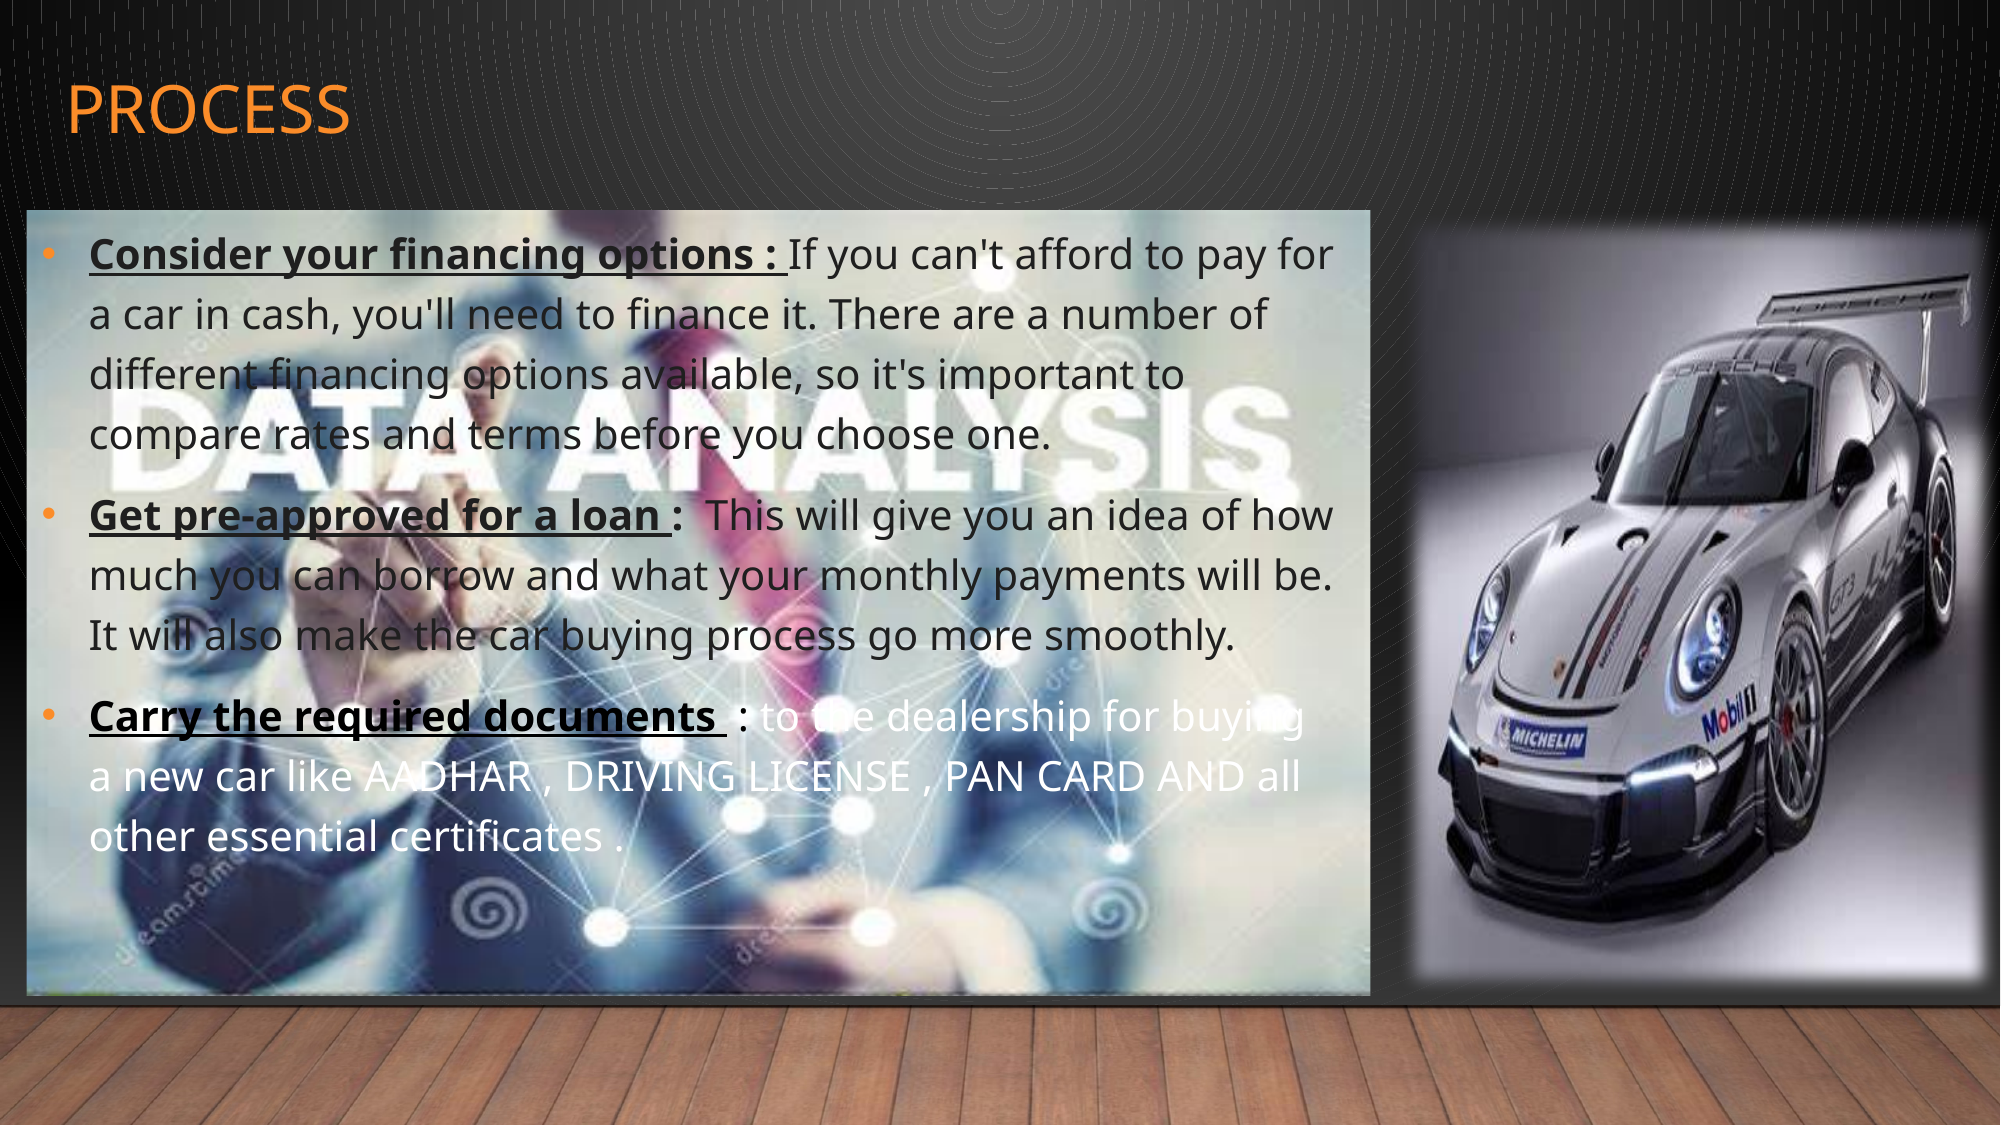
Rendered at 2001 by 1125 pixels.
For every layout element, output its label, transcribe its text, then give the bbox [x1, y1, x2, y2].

title PROCESS [50, 66, 537, 156]
picture [0, 1005, 2000, 1125]
picture [26, 209, 1371, 996]
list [1396, 209, 2000, 996]
